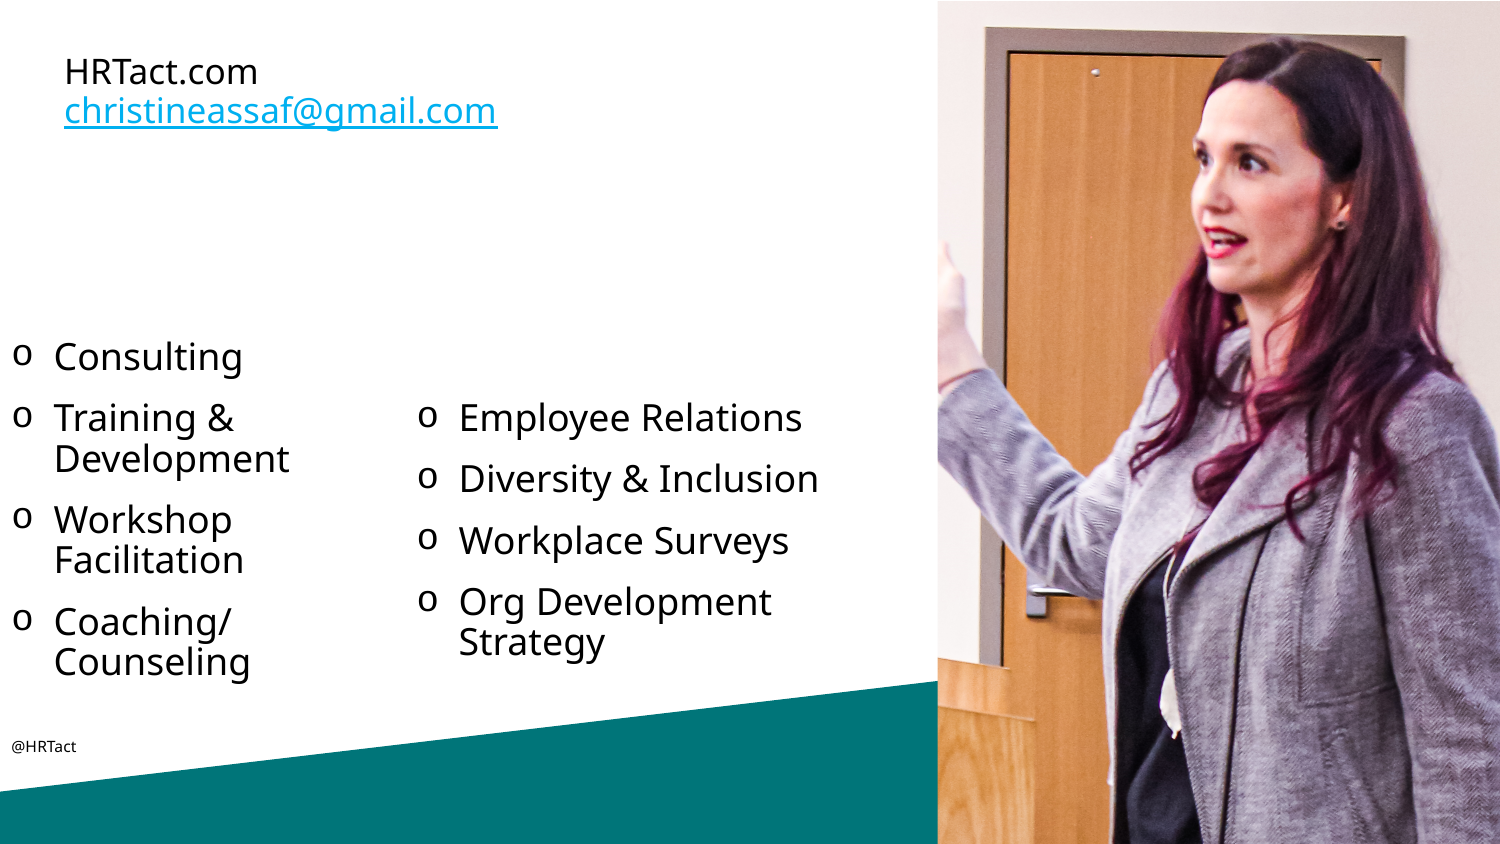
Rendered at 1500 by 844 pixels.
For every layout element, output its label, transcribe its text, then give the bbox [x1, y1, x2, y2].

list Consulting Training & Development Workshop Facilitation Coaching/Counseling Employee Relations Diversity & Inclusion Workplace Surveys Org Development Strategy [0, 332, 834, 701]
picture [937, 0, 1500, 844]
title HRTact.com christineassaf@gmail.com [52, 41, 932, 142]
footer @HRTact [0, 723, 736, 769]
